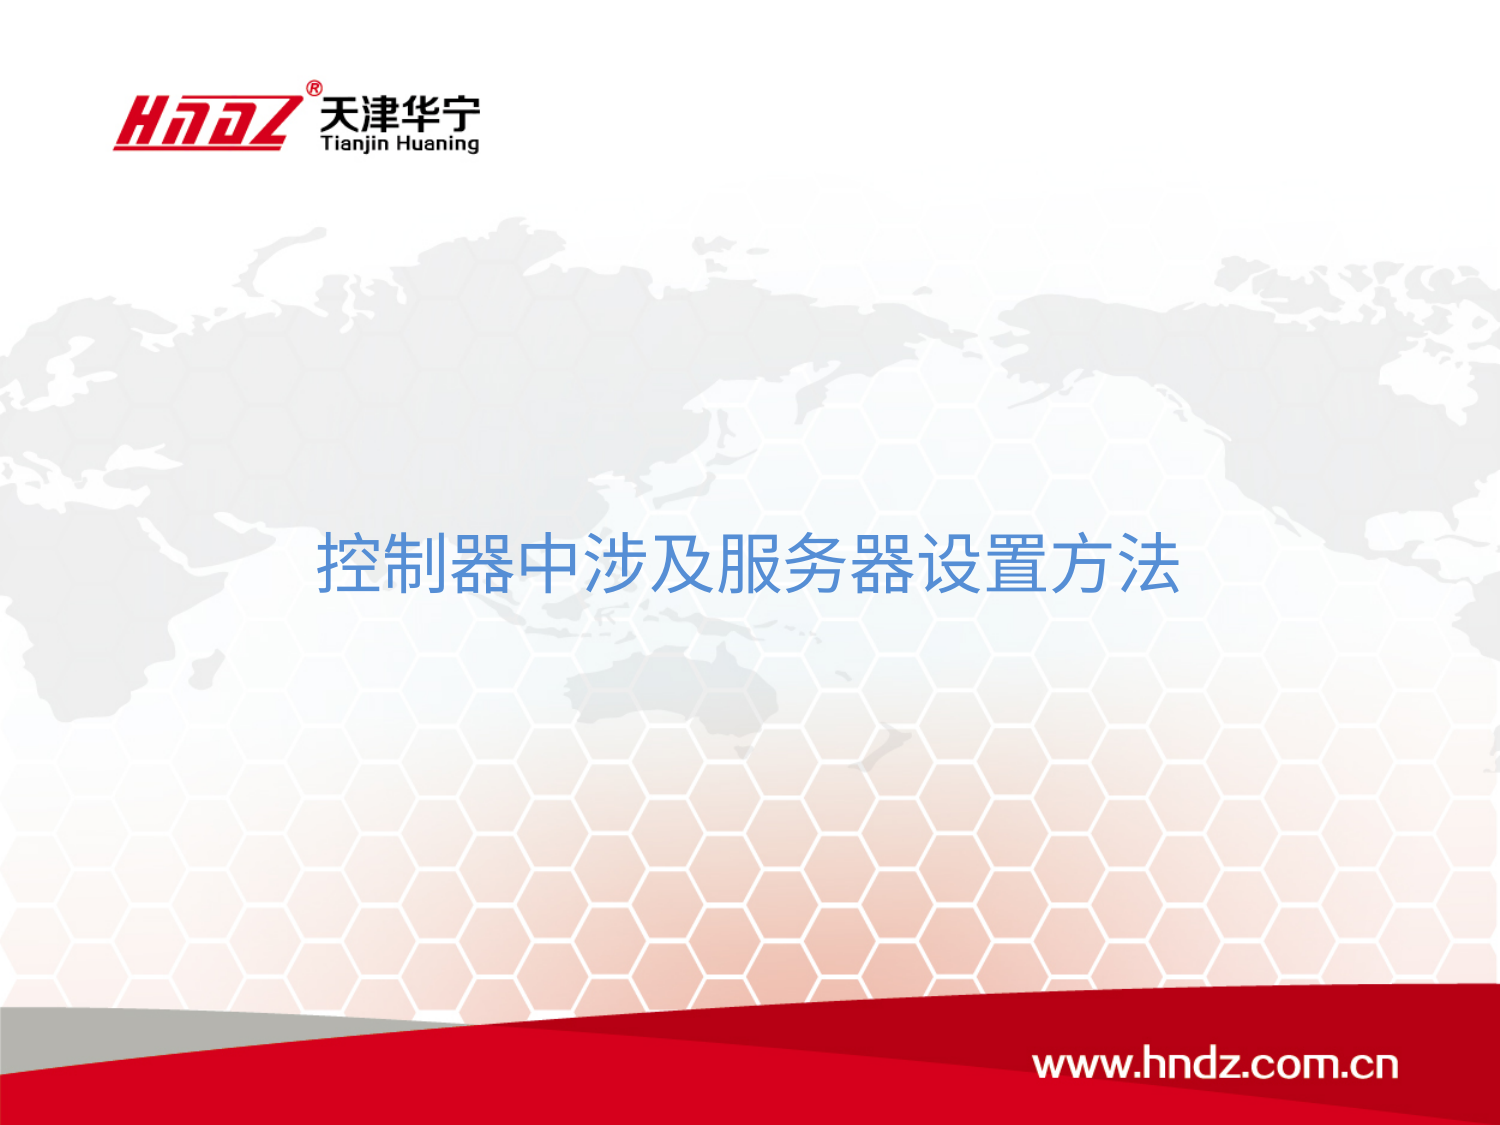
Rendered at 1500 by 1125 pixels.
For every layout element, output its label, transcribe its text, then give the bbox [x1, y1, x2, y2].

text_box 控制器中涉及服务器设置方法 [301, 514, 1223, 610]
picture [0, 0, 1500, 1125]
